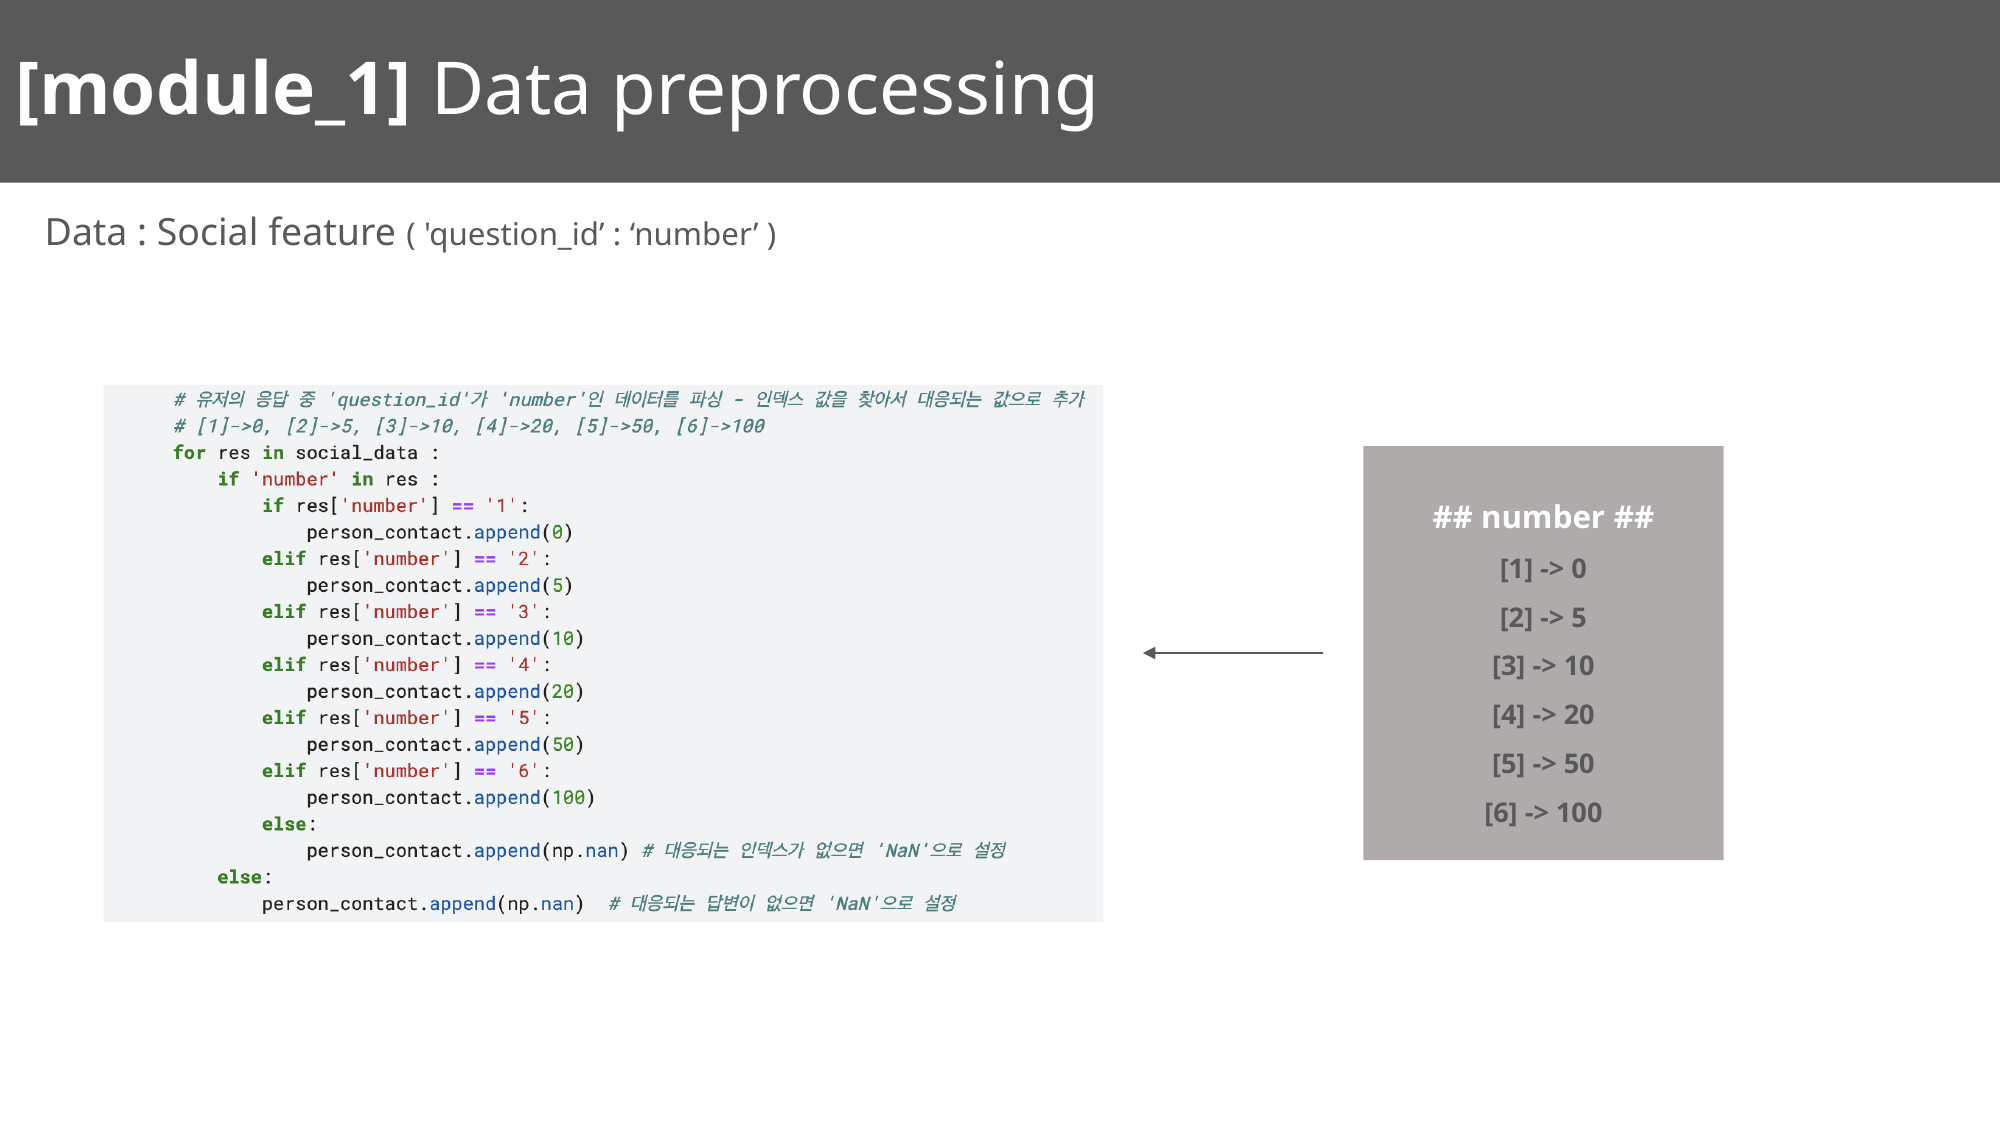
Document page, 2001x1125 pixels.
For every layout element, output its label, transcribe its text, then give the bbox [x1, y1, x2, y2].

text_box ## number ## [1] -> 0 [2] -> 5 [3] -> 10 [4] -> 20 [5] -> 50 [6] -> 100 [1362, 445, 1725, 861]
picture [103, 384, 1104, 922]
title [module_1] Data preprocessing [0, 0, 2000, 183]
list Data : Social feature ( 'question_id’ : ‘number’ ) [29, 205, 1984, 1101]
